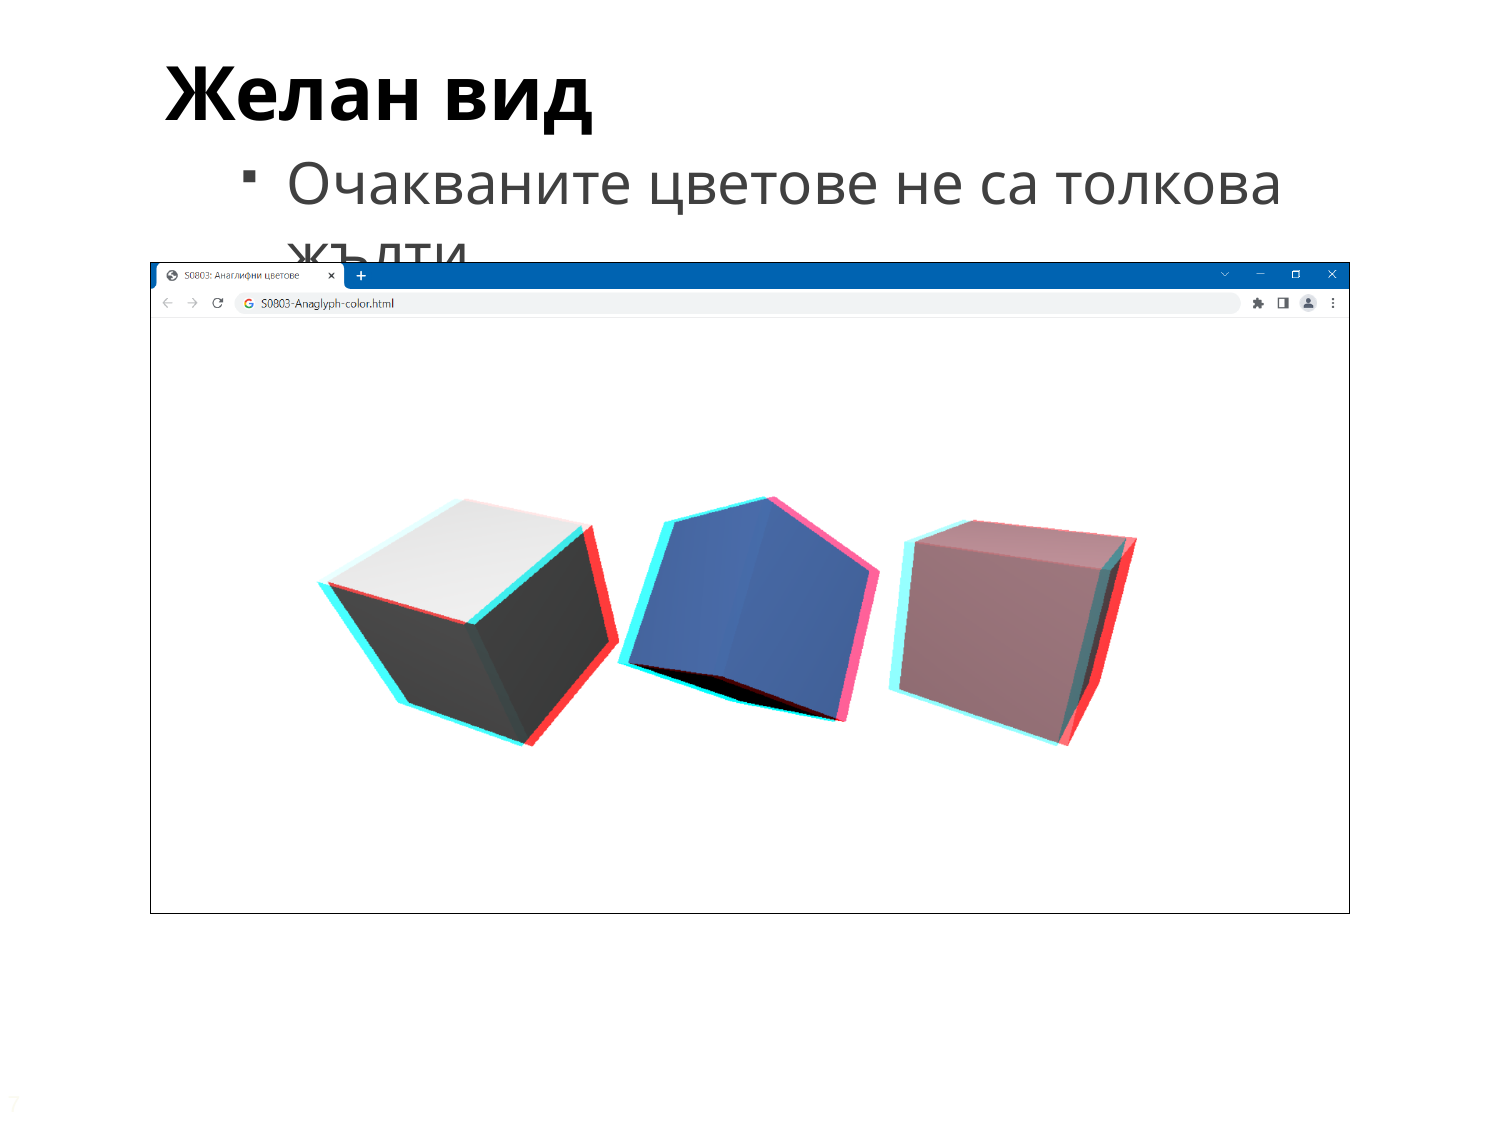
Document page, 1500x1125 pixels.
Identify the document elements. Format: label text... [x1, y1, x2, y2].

list Желан вид Очакваните цветове не са толкова жълти [150, 37, 1488, 1113]
picture [149, 262, 1351, 914]
